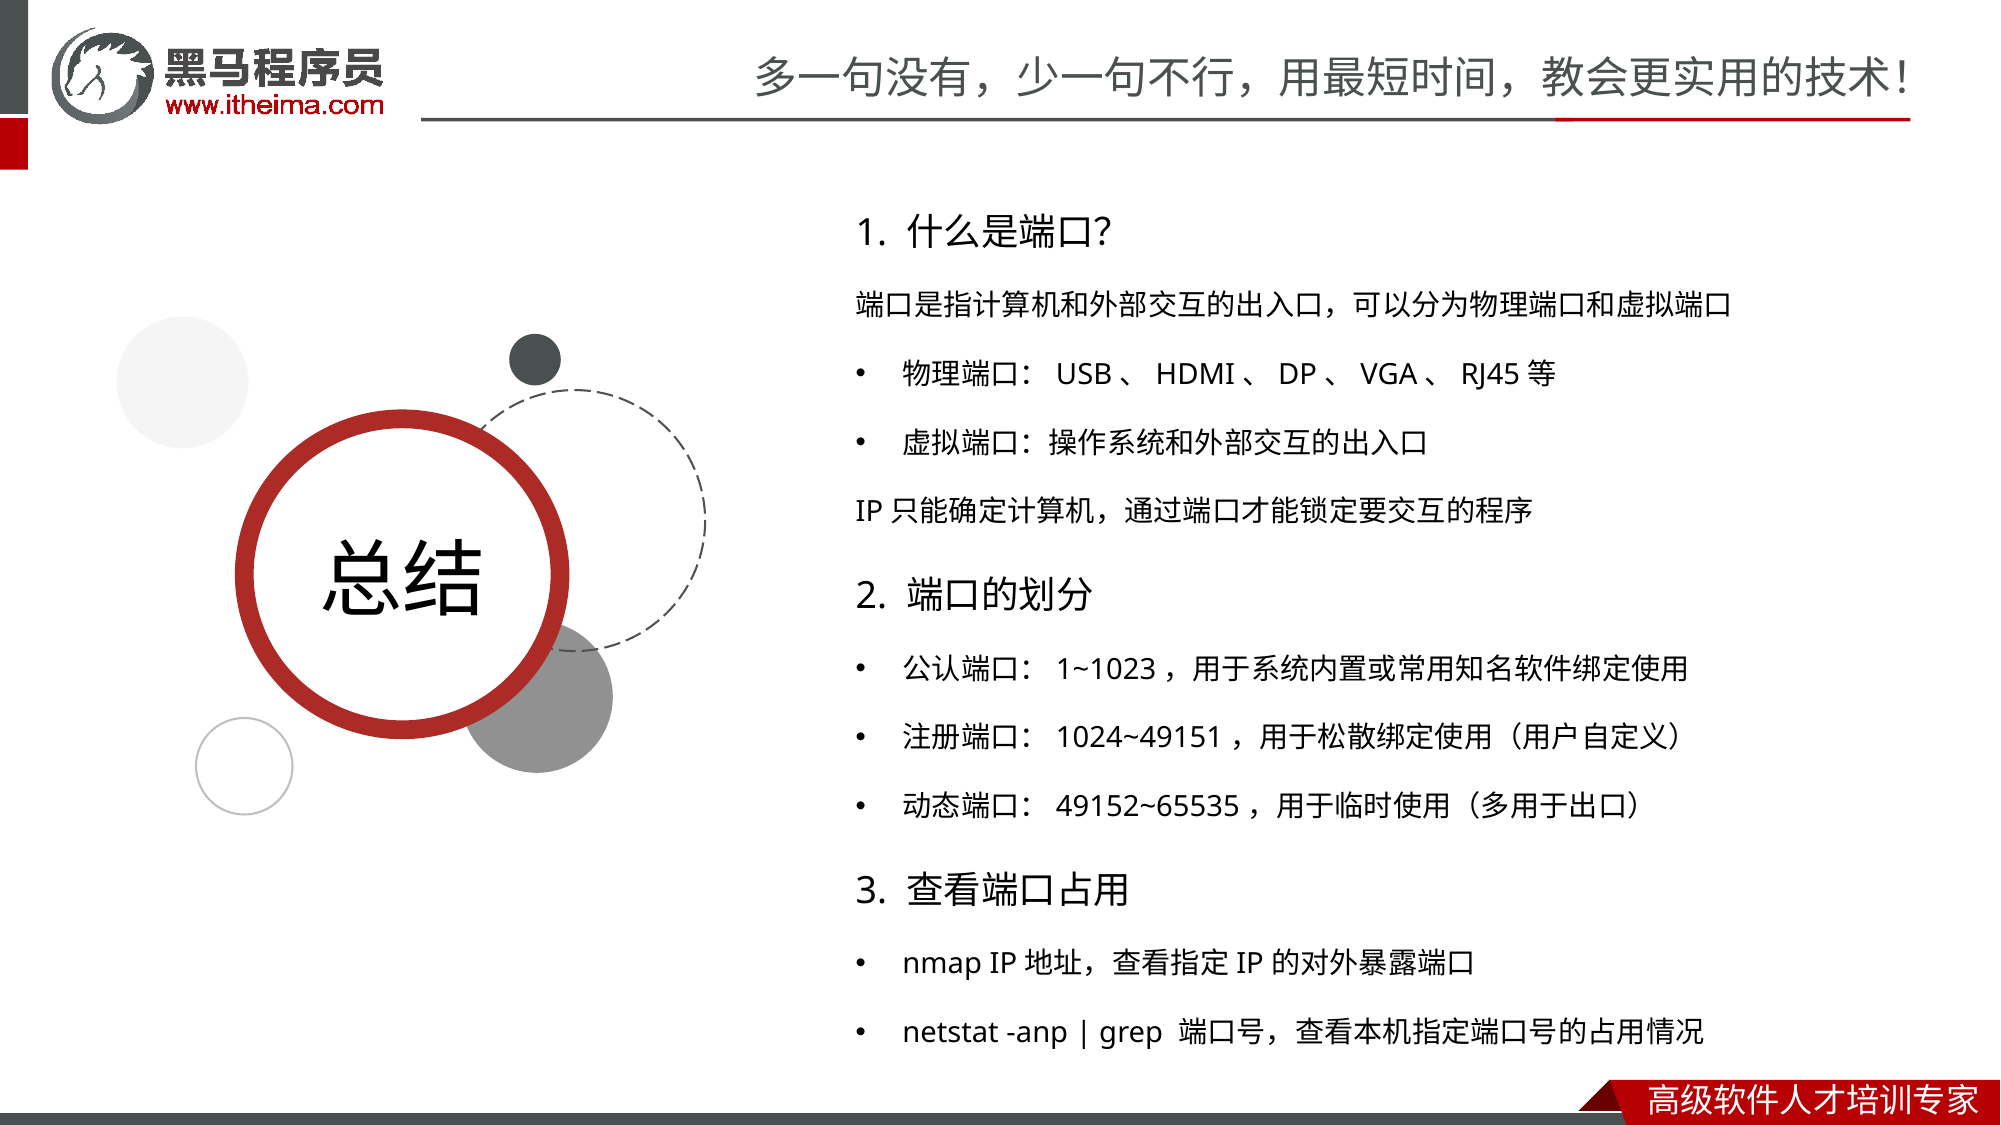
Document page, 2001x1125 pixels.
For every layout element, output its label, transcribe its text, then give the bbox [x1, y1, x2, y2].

picture [50, 26, 384, 125]
list 1. 什么是端口？ 端口是指计算机和外部交互的出入口，可以分为物理端口和虚拟端口 物理端口：USB、HDMI、DP、VGA、RJ45等 虚拟端口：操作系统和外部交互的出入口 IP只能确定计算机，通过端口才能锁定要交互的程序 2. 端口的划分 公认端口：1~1023，用于系统内置或常用知名软件绑定使用 注册端口：1024~49151，用于松散绑定使用（用户自定义） 动态端口：49152~65535，用于临时使用（多用于出口） 3. 查看端口占用 nmap IP地址，查看指定IP的对外暴露端口 netstat -anp | grep 端口号，查看本机指定端口号的占用情况 [840, 239, 1939, 980]
